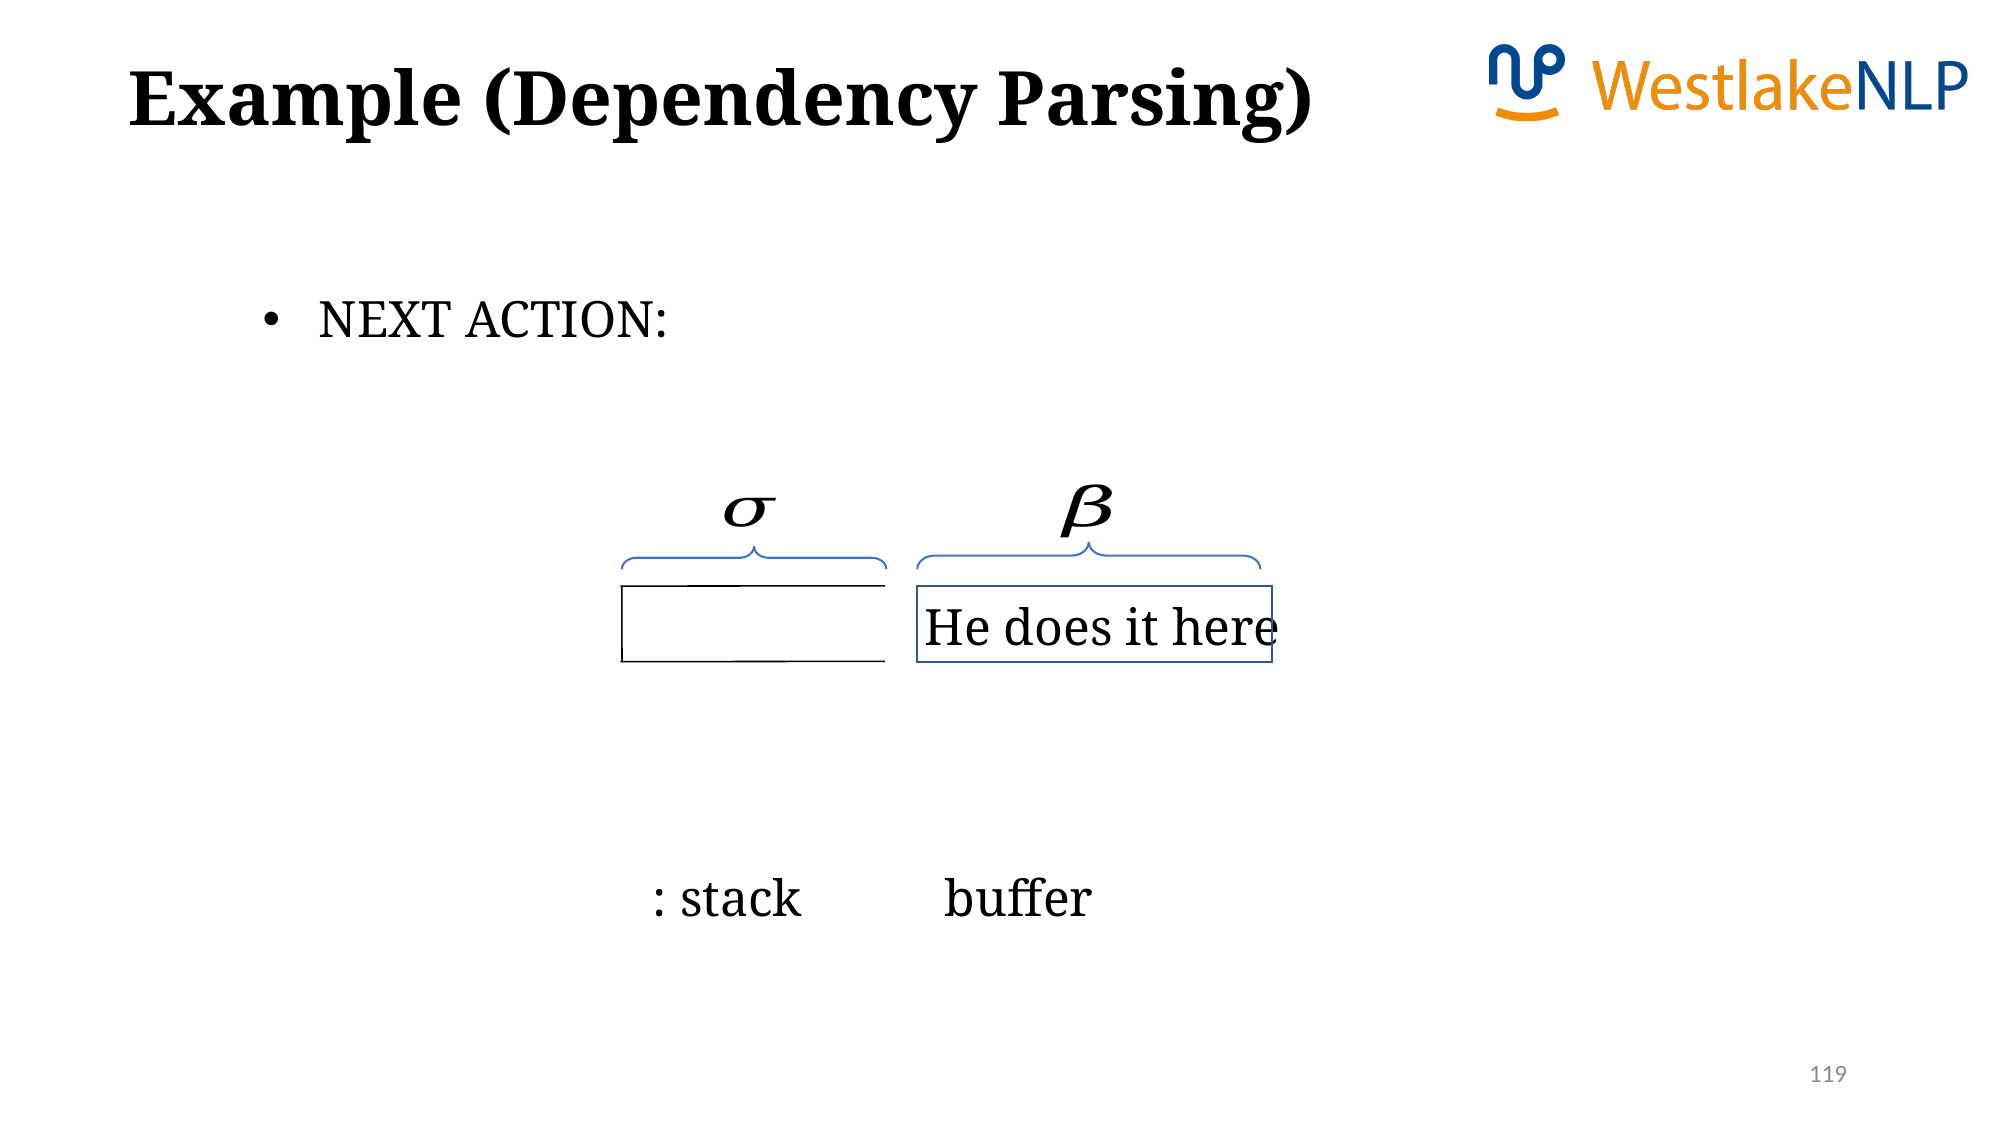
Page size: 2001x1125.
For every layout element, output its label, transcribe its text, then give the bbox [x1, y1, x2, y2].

text_box [621, 546, 887, 570]
text_box Example (Dependency Parsing) [114, 43, 1380, 149]
picture [1459, 0, 2000, 170]
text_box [620, 585, 886, 663]
text_box [916, 541, 1261, 570]
slide_number 119 [1412, 1042, 1863, 1103]
text_box He does it here [909, 587, 1298, 668]
text_box [916, 585, 1273, 663]
